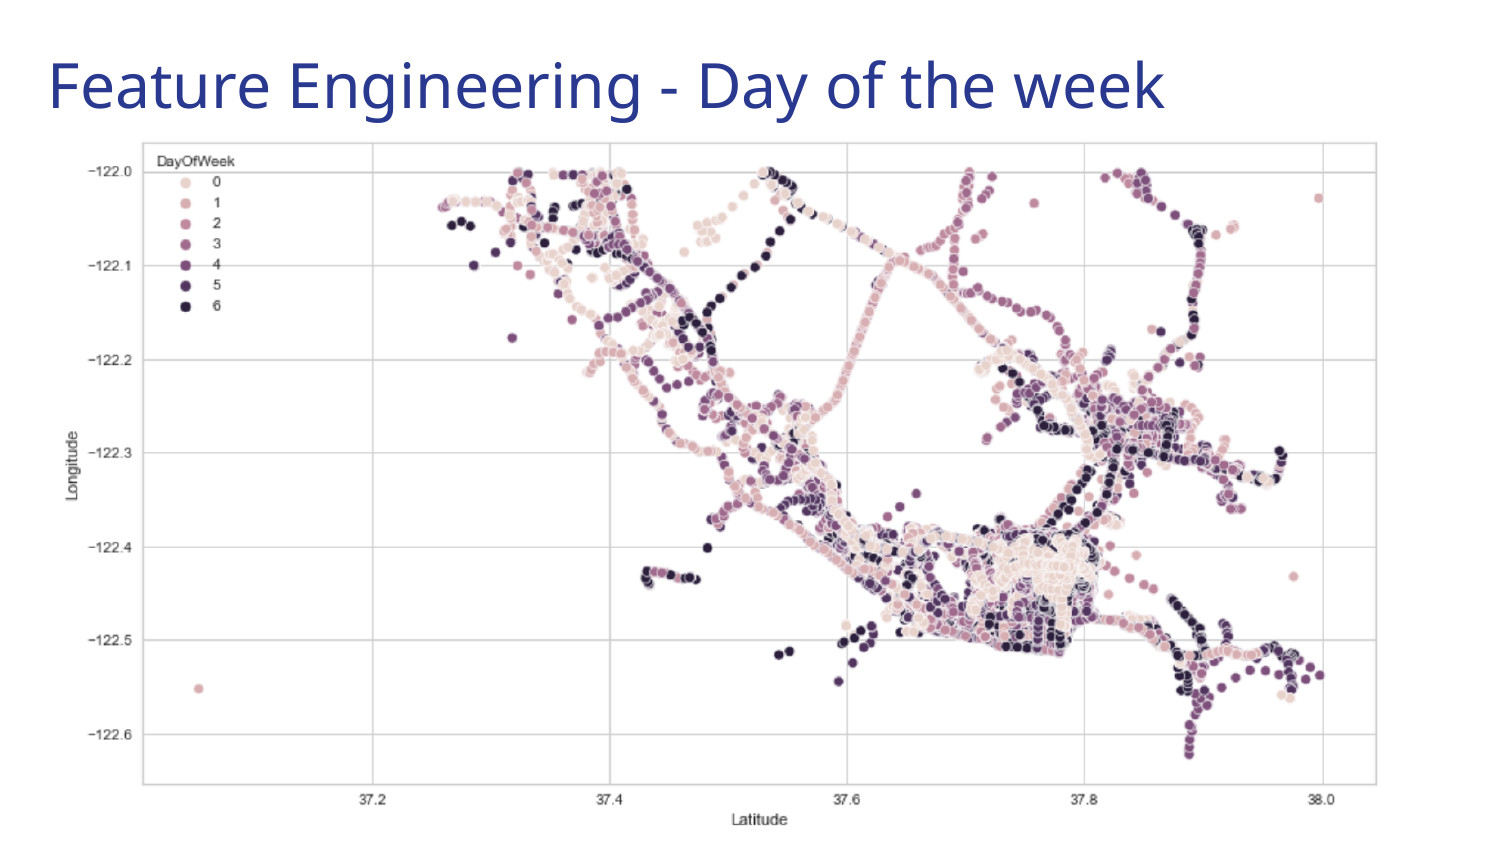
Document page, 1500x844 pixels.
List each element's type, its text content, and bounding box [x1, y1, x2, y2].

title Feature Engineering - Day of the week [32, 30, 1431, 131]
picture [49, 130, 1414, 838]
